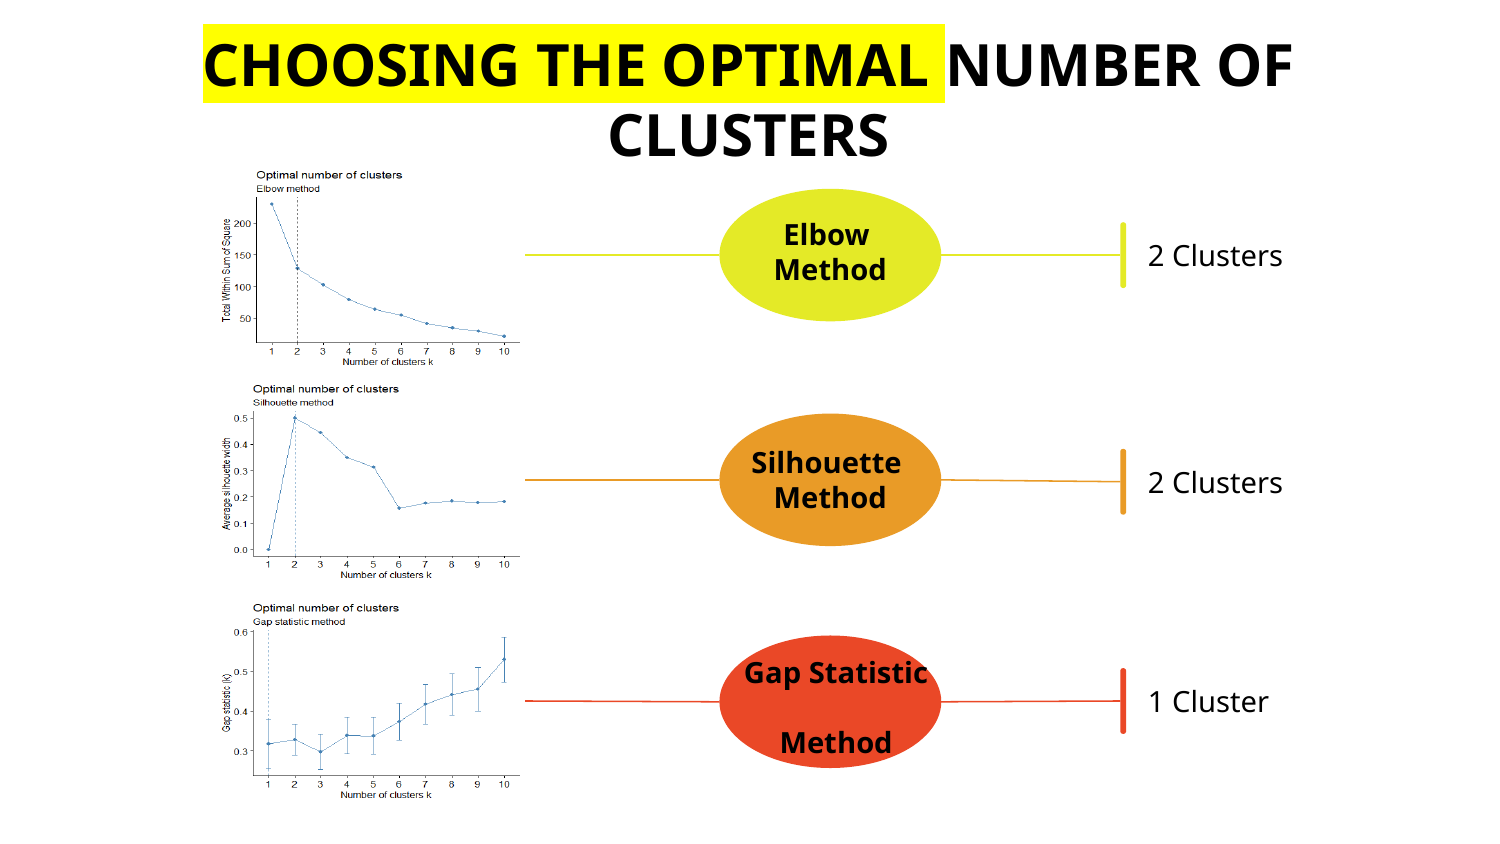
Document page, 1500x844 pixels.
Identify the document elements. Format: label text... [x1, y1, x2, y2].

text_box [719, 413, 942, 547]
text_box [719, 635, 948, 769]
picture [216, 165, 526, 370]
picture [216, 379, 526, 584]
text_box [1119, 215, 1317, 295]
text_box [1119, 441, 1317, 522]
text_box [1119, 661, 1317, 741]
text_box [719, 188, 942, 322]
picture [216, 599, 526, 803]
title CHOOSING THE OPTIMAL NUMBER OF CLUSTERS [56, 67, 1442, 129]
